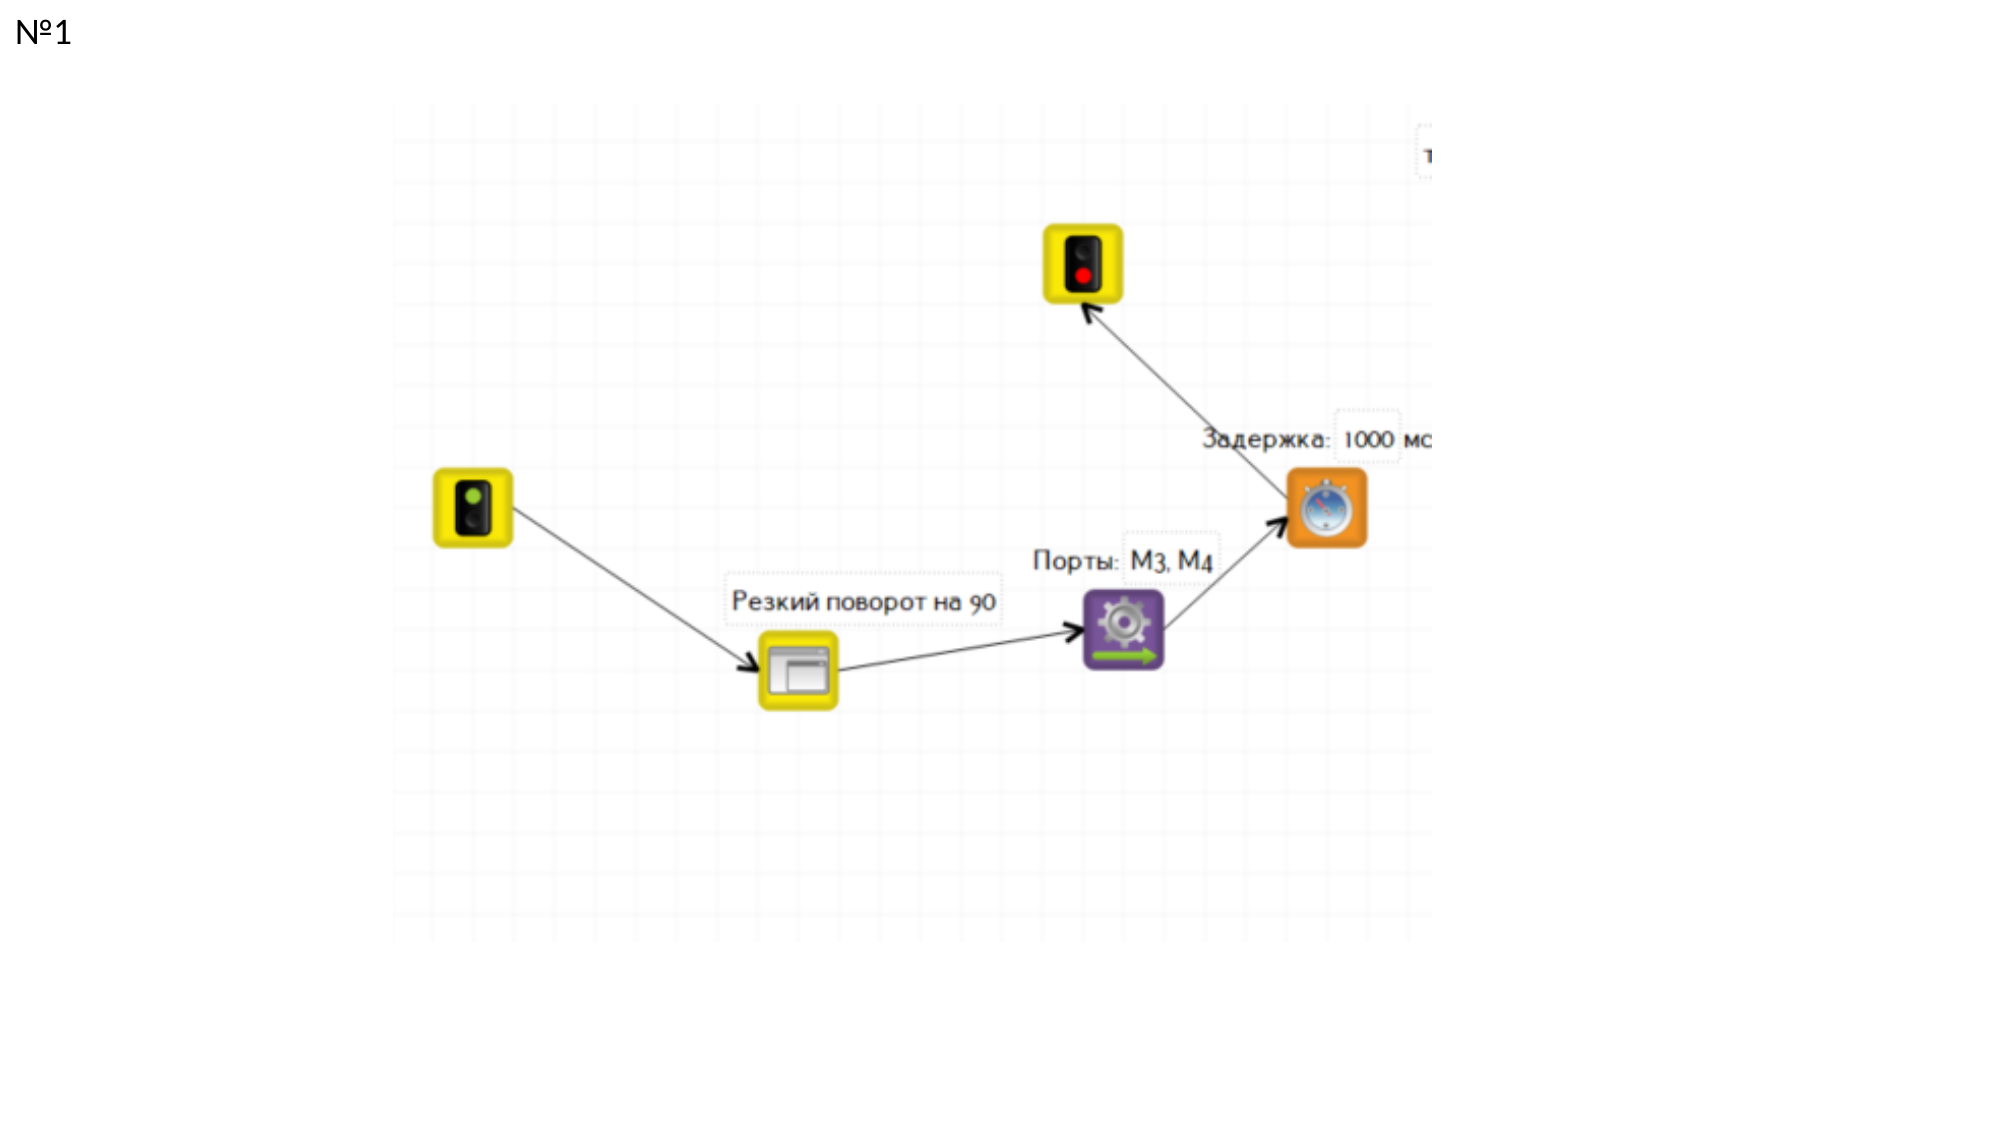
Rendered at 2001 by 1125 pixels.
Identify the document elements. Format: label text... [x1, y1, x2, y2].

text_box №1 [0, 0, 394, 60]
picture [393, 104, 1432, 942]
